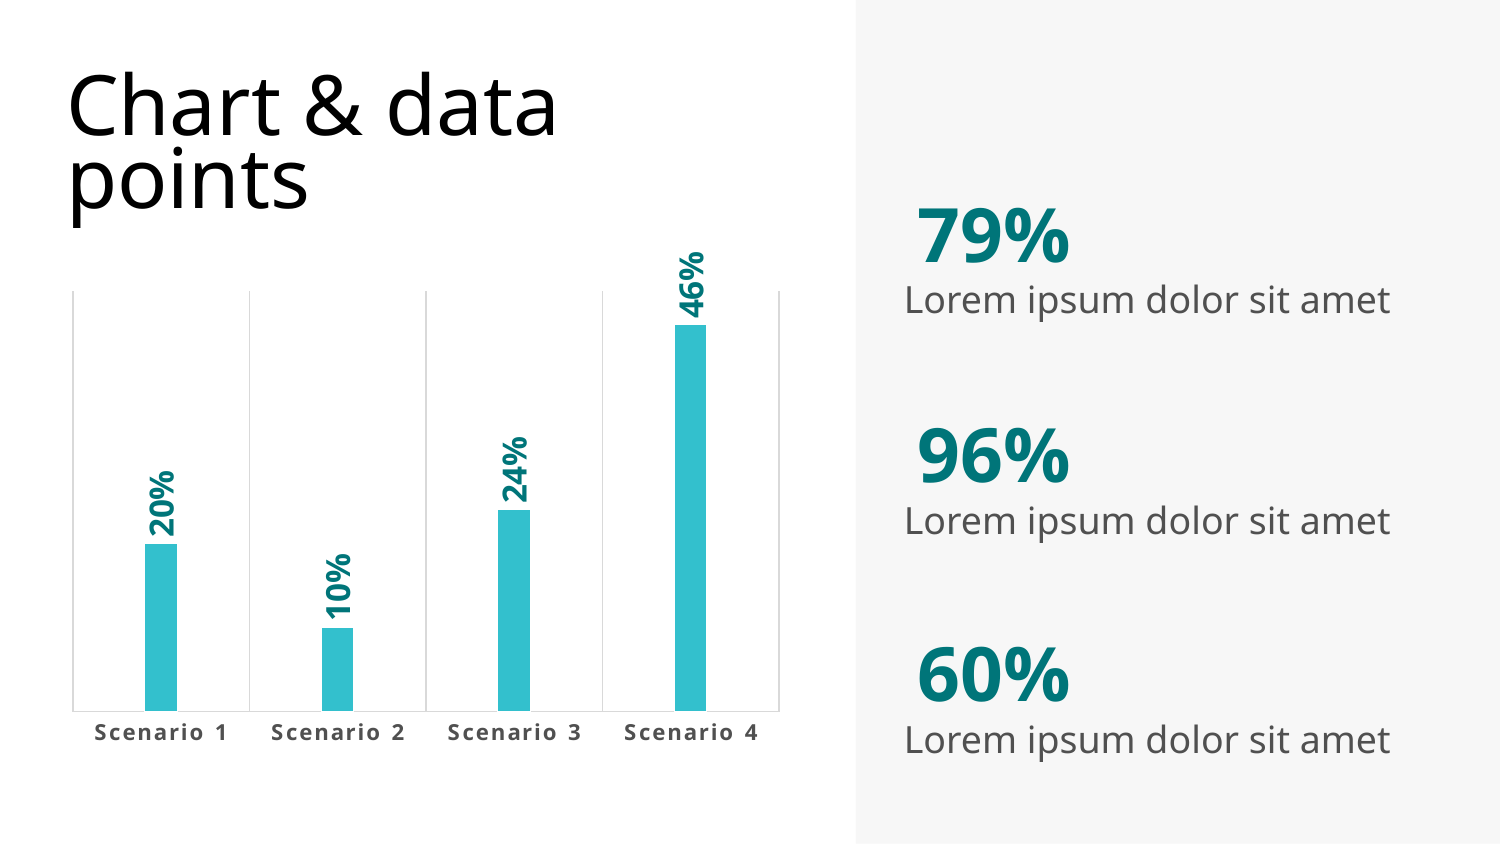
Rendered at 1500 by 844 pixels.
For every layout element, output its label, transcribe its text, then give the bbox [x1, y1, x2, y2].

text_box Lorem ipsum dolor sit amet [889, 269, 1406, 329]
text_box Lorem ipsum dolor sit amet [889, 489, 1406, 550]
chart [51, 251, 801, 769]
text_box 60% [902, 619, 1102, 708]
title Chart & data points [51, 71, 841, 173]
text_box 79% [902, 180, 1102, 269]
text_box 96% [902, 400, 1102, 489]
text_box Lorem ipsum dolor sit amet [889, 708, 1406, 769]
